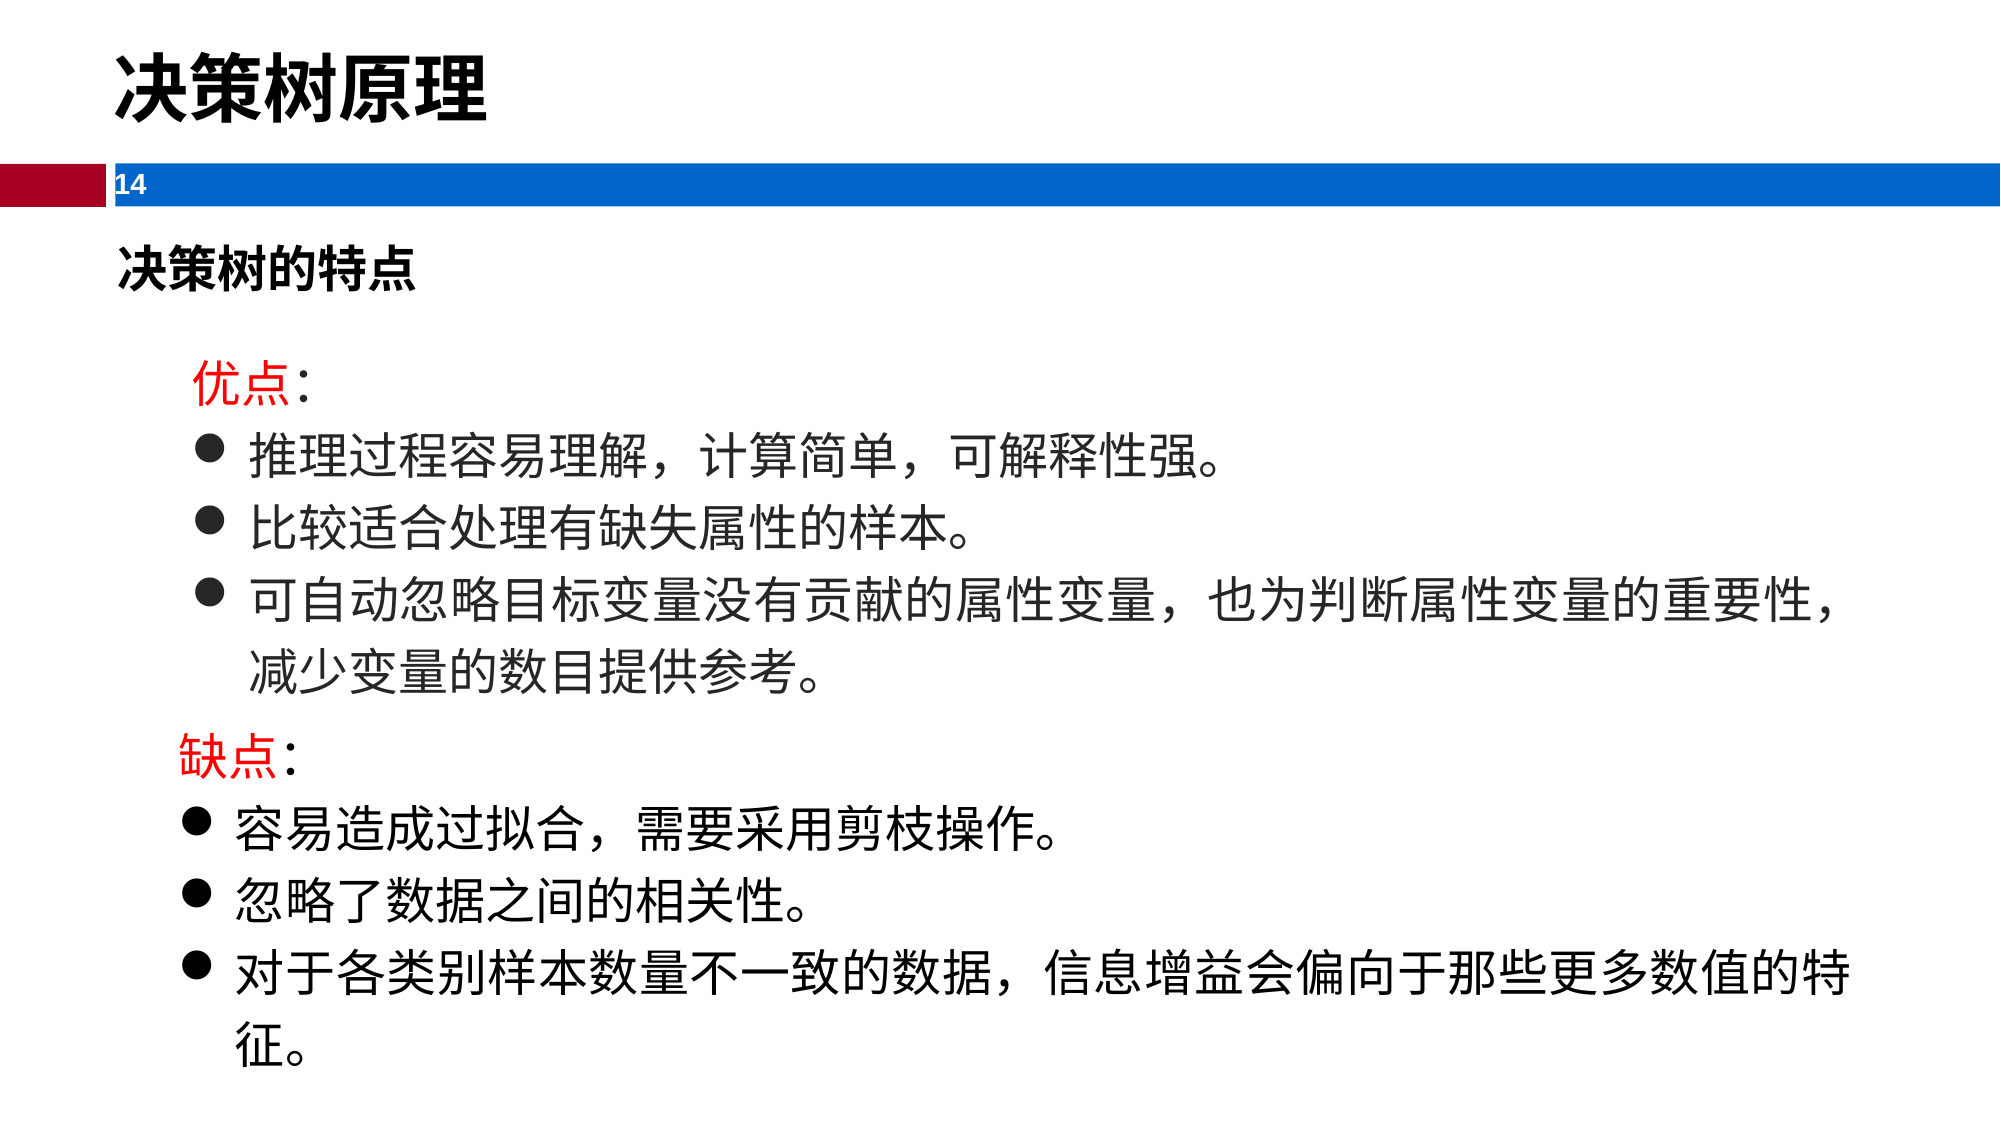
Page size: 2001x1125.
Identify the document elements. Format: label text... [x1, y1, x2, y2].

text_box 缺点： 容易造成过拟合，需要采用剪枝操作。 忽略了数据之间的相关性。 对于各类别样本数量不一致的数据，信息增益会偏向于那些更多数值的特征。 [178, 713, 1852, 1074]
text_box 优点： 推理过程容易理解，计算简单，可解释性强。 比较适合处理有缺失属性的样本。 可自动忽略目标变量没有贡献的属性变量，也为判断属性变量的重要性，减少变量的数目提供参考。 [191, 340, 1865, 701]
text_box 决策树原理 [98, 15, 1529, 158]
text_box 决策树的特点 [103, 229, 1104, 305]
